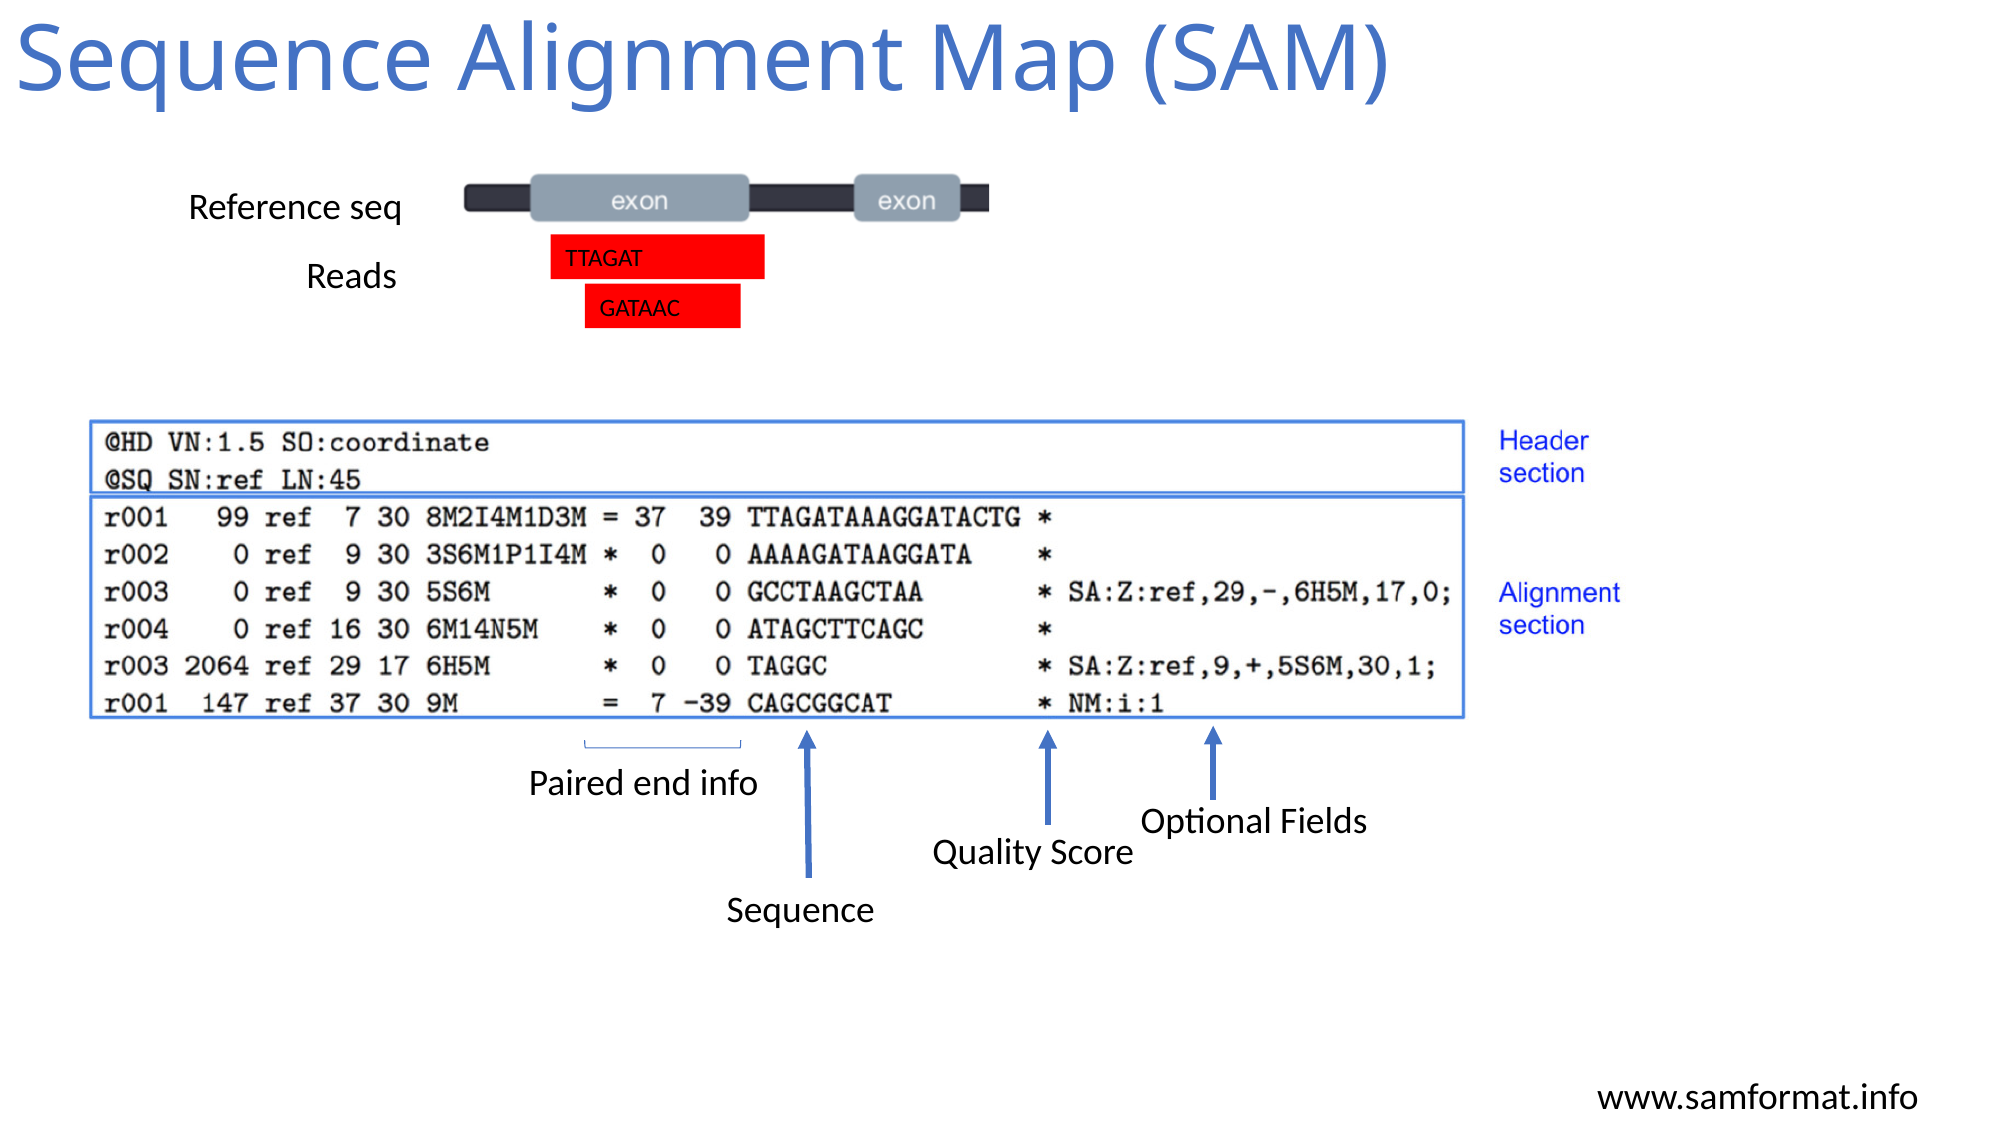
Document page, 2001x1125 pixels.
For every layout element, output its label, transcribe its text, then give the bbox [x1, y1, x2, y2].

text_box Paired end info [809, 750, 820, 811]
picture [86, 409, 1725, 720]
text_box TTAGAT [550, 237, 765, 280]
text_box Sequence [711, 877, 906, 938]
text_box [584, 740, 742, 749]
text_box Reads [291, 243, 413, 304]
text_box Paired end info [514, 750, 806, 811]
text_box Optional Fields [1125, 788, 1383, 849]
text_box Quality Score [917, 819, 1178, 879]
text_box Reference seq [173, 174, 418, 235]
picture [443, 168, 990, 237]
text_box GATAAC [584, 283, 741, 329]
title Sequence Alignment Map (SAM) [0, 0, 1725, 123]
text_box www.samformat.info [1582, 1064, 1954, 1125]
